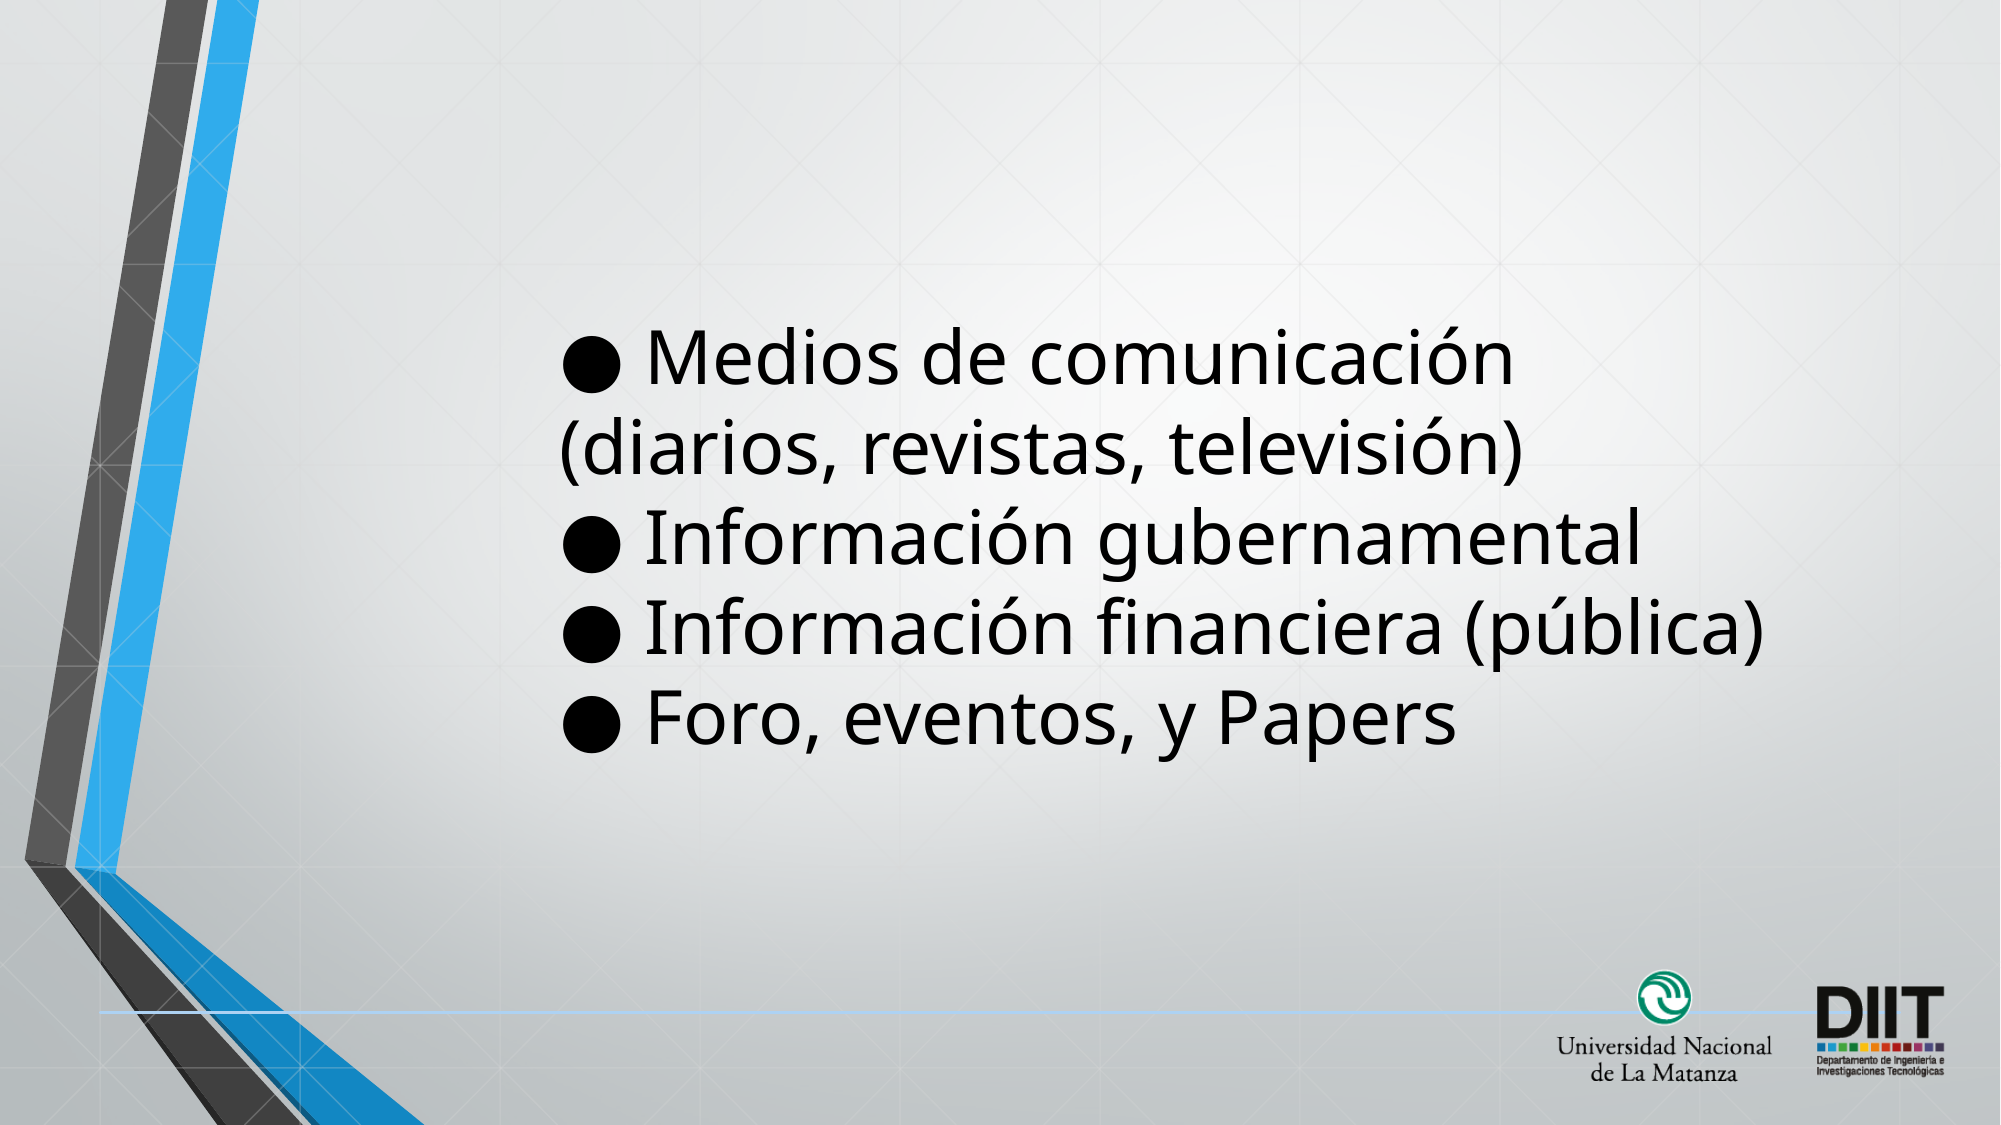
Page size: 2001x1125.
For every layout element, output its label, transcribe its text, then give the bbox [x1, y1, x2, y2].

text_box ● Medios de comunicación (diarios, revistas, televisión) ● Información gubernamental ● Información financiera (pública) ● Foro, eventos, y Papers [544, 439, 1856, 629]
picture [1550, 914, 1979, 1125]
